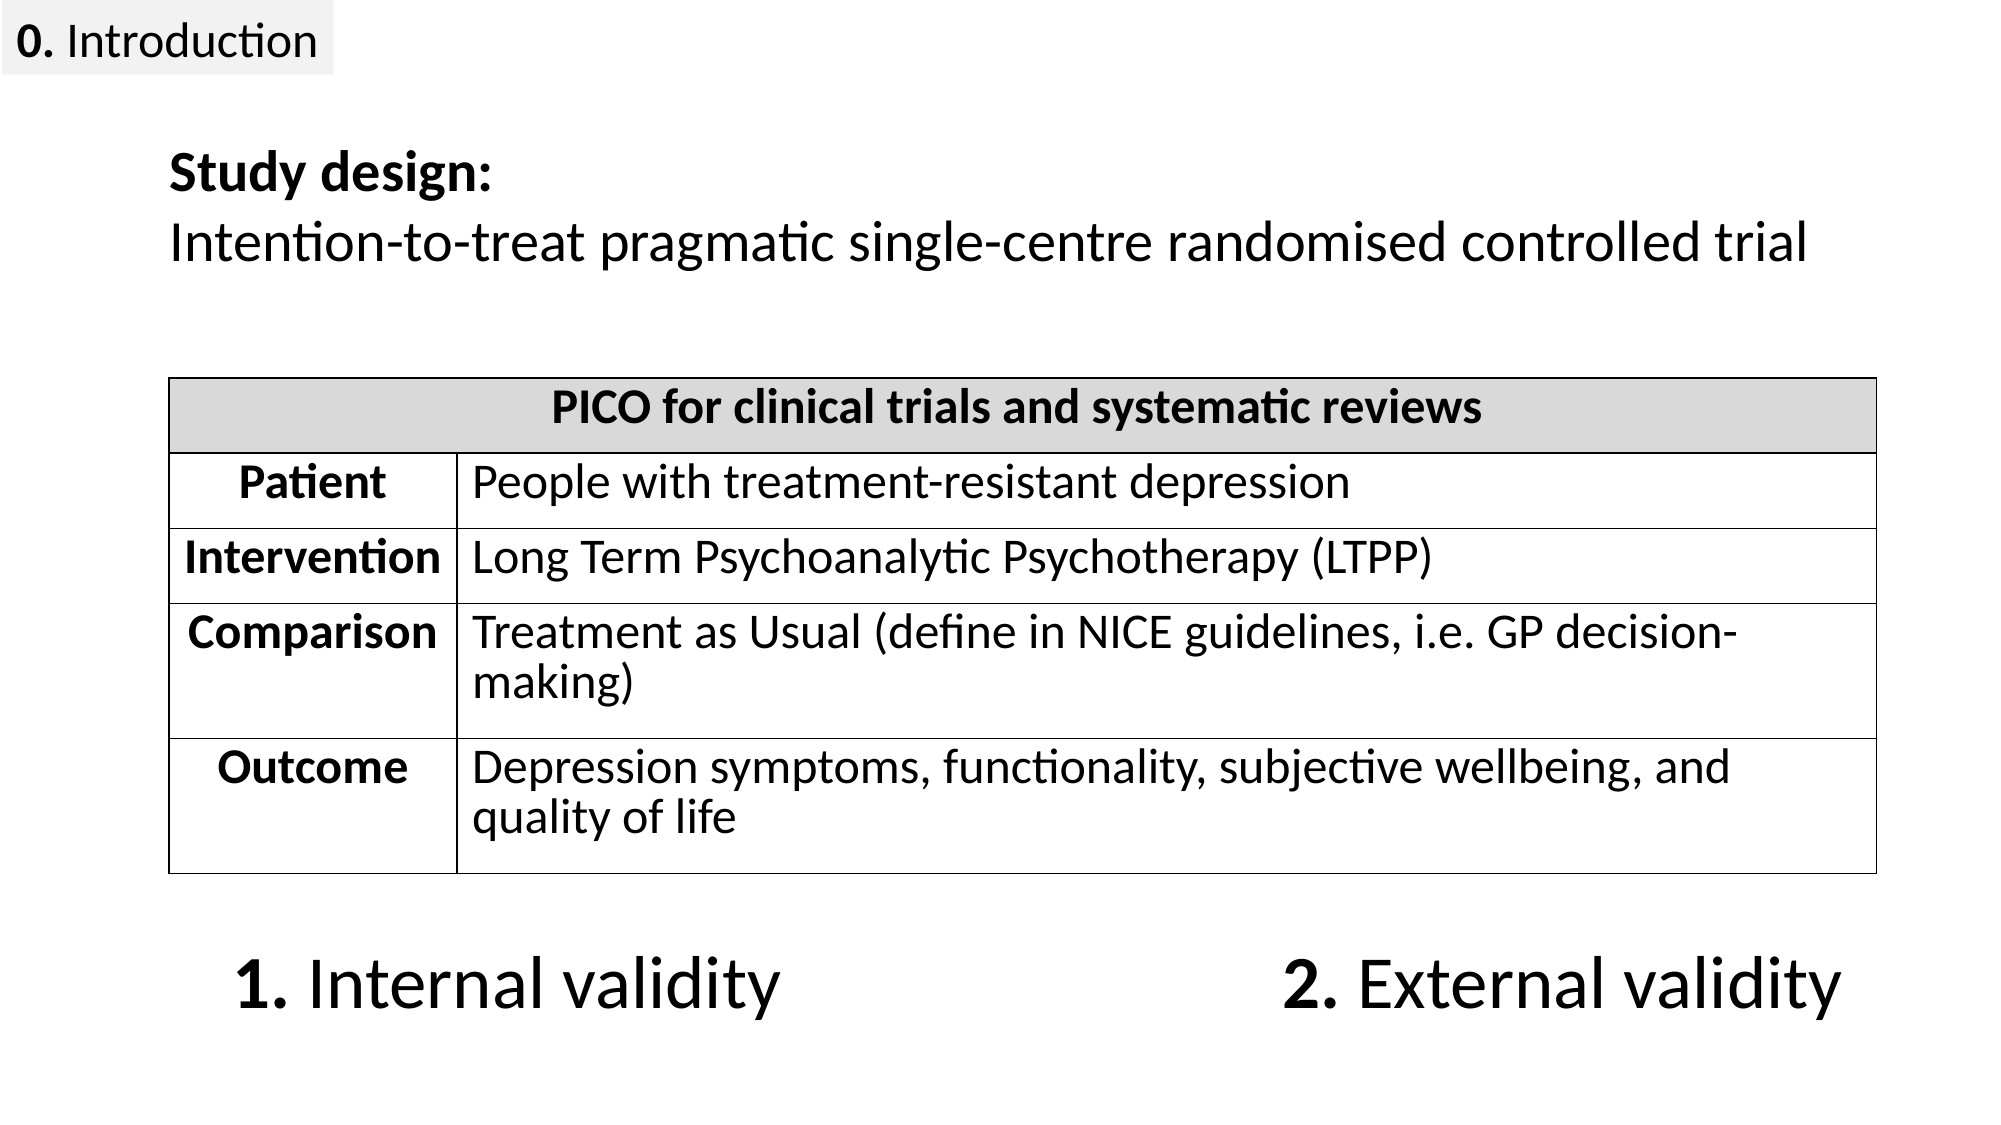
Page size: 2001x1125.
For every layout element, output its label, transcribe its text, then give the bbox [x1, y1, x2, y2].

table_cell Treatment as Usual (define in NICE guidelines, i.e. GP decision-making) [458, 604, 1876, 738]
text_box 2. External validity [1267, 925, 1859, 1031]
table_cell Long Term Psychoanalytic Psychotherapy (LTPP) [458, 529, 1876, 603]
table_cell Patient [170, 454, 456, 528]
table_header PICO for clinical trials and systematic reviews [170, 379, 1876, 452]
text_box 1. Internal validity [217, 925, 797, 1031]
table_cell People with treatment-resistant depression [458, 454, 1876, 528]
text_box 0. Introduction [1, 0, 334, 75]
table_cell Comparison [170, 604, 456, 738]
table_cell Intervention [170, 529, 456, 603]
text_box Study design: Intention-to-treat pragmatic single-centre randomised controlled trial [155, 126, 1870, 281]
table_cell Outcome [170, 739, 456, 873]
table_cell Depression symptoms, functionality, subjective wellbeing, and quality of life [458, 739, 1876, 873]
